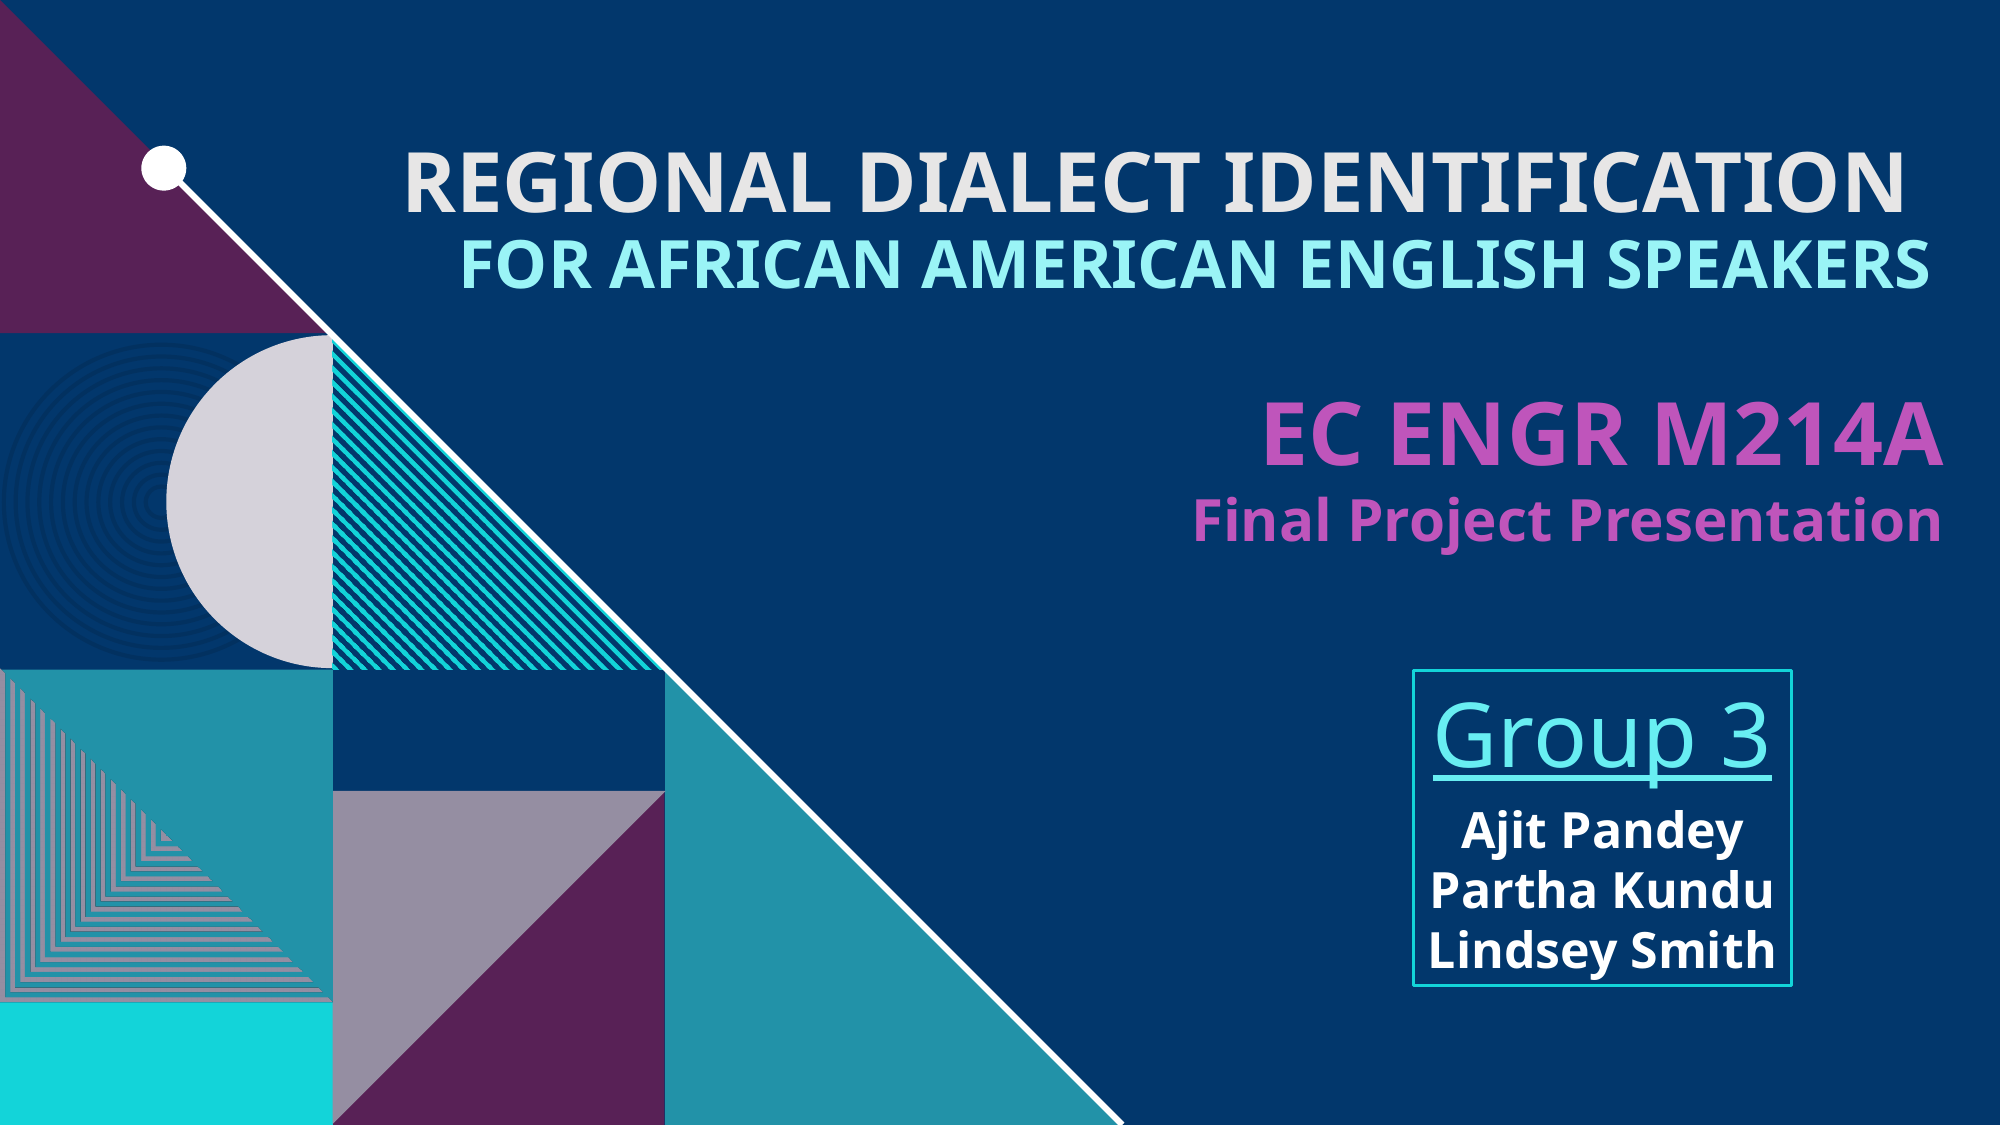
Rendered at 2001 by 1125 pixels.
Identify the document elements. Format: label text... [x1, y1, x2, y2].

picture [376, 391, 662, 670]
picture [0, 391, 649, 1002]
text_box Group 3 Ajit Pandey Partha Kundu Lindsey Smith [1413, 670, 1792, 986]
picture [394, 391, 666, 663]
title Regional Dialect Identification for African American English Speakers [186, 53, 1948, 391]
text_box EC ENGR M214A Final Project Presentation [1176, 370, 1959, 561]
